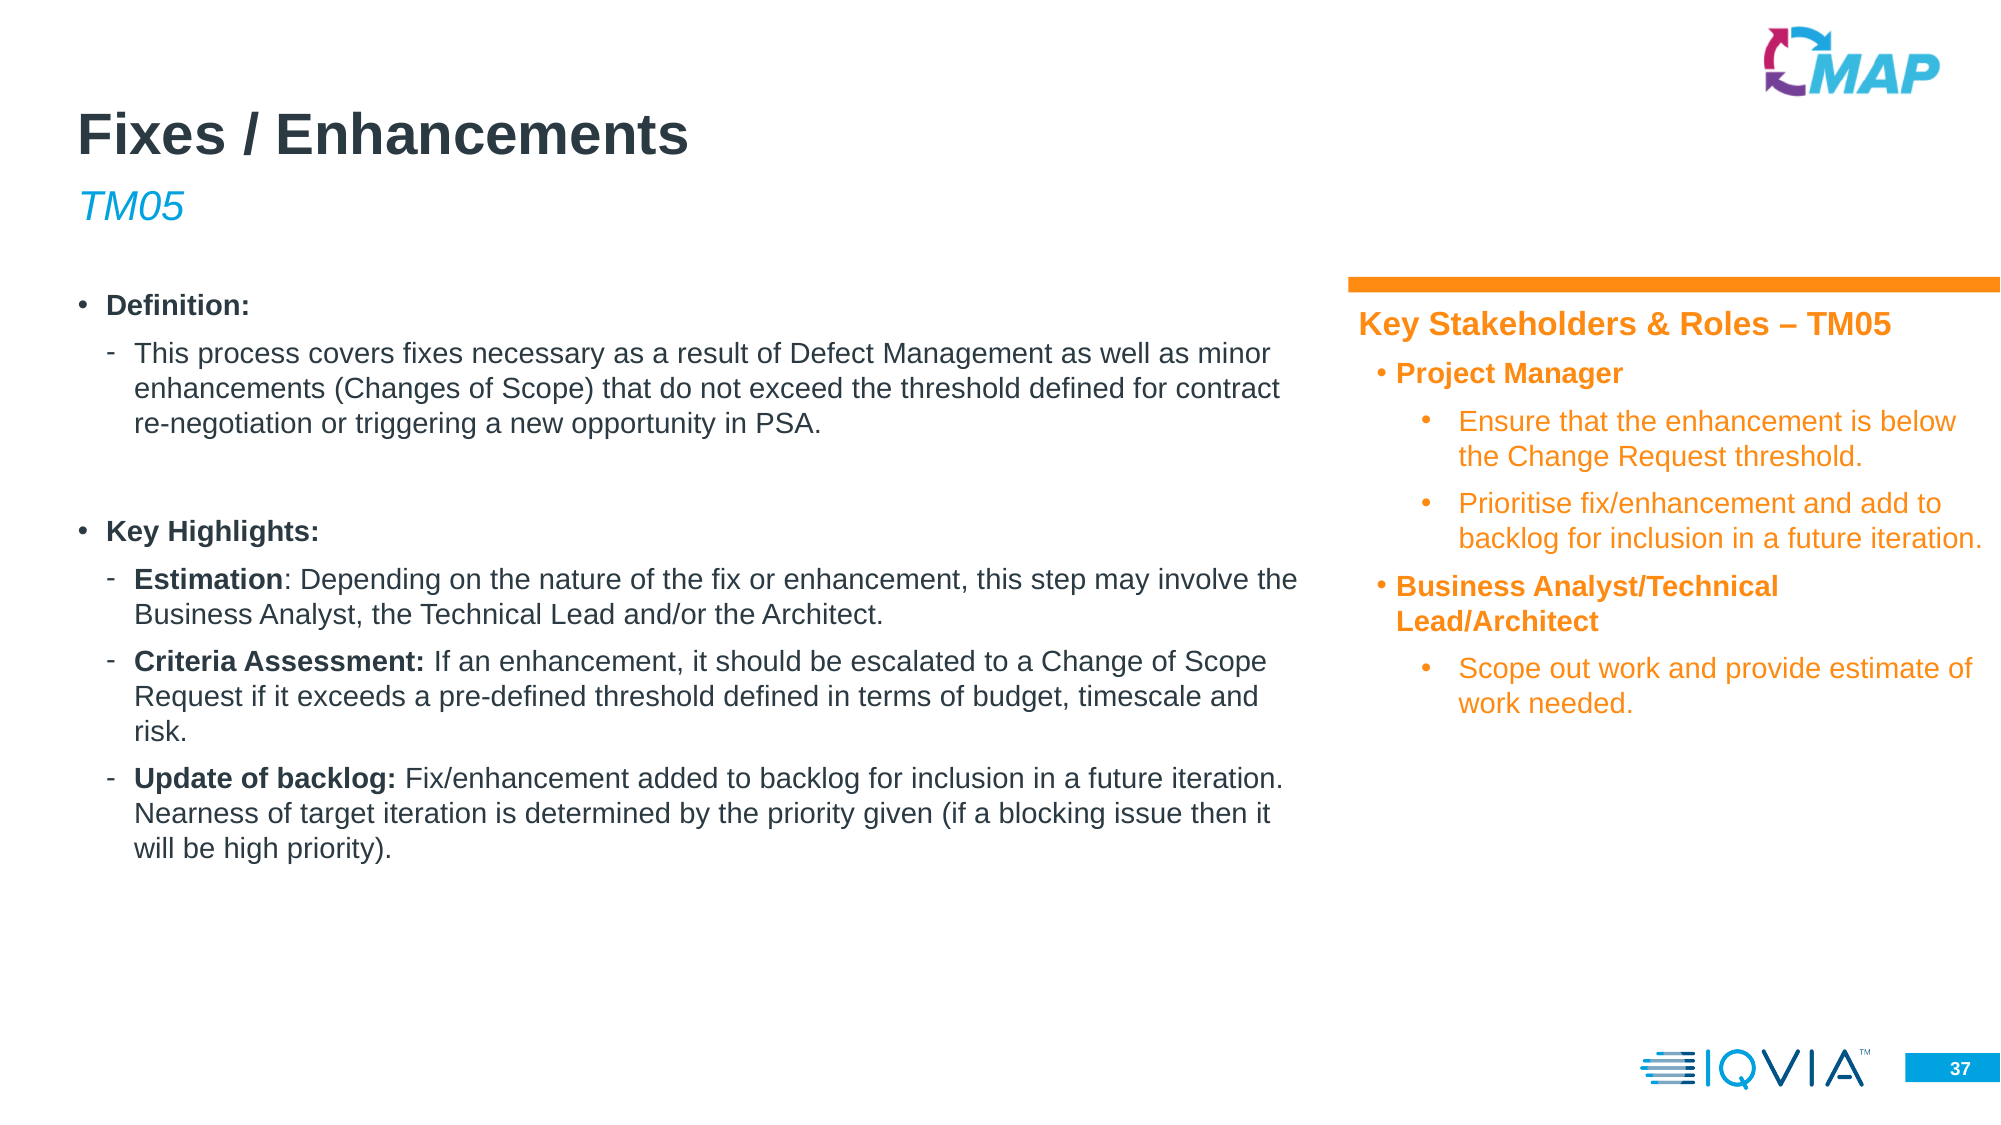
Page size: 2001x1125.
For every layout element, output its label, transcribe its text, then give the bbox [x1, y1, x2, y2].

list Key Stakeholders & Roles – TM05 Project Manager Ensure that the enhancement is below the Change Request threshold. Prioritise fix/enhancement and add to backlog for inclusion in a future iteration. Business Analyst/Technical Lead/Architect Scope out work and provide estimate of work needed. [1343, 294, 2000, 994]
list Definition: This process covers fixes necessary as a result of Defect Management as well as minor enhancements (Changes of Scope) that do not exceed the threshold defined for contract re-negotiation or triggering a new opportunity in PSA. Key Highlights: Estimation: Depending on the nature of the fix or enhancement, this step may involve the Business Analyst, the Technical Lead and/or the Architect. Criteria Assessment: If an enhancement, it should be escalated to a Change of Scope Request if it exceeds a pre-defined threshold defined in terms of budget, timescale and risk. Update of backlog: Fix/enhancement added to backlog for inclusion in a future iteration. Nearness of target iteration is determined by the priority given (if a blocking issue then it will be high priority). [63, 279, 1332, 1043]
list TM05 [63, 177, 1924, 244]
picture [1744, 1049, 1870, 1090]
picture [1640, 1049, 1743, 1090]
picture [1724, 1054, 1751, 1082]
title Fixes / Enhancements [63, 48, 1924, 175]
picture [1748, 13, 1951, 115]
